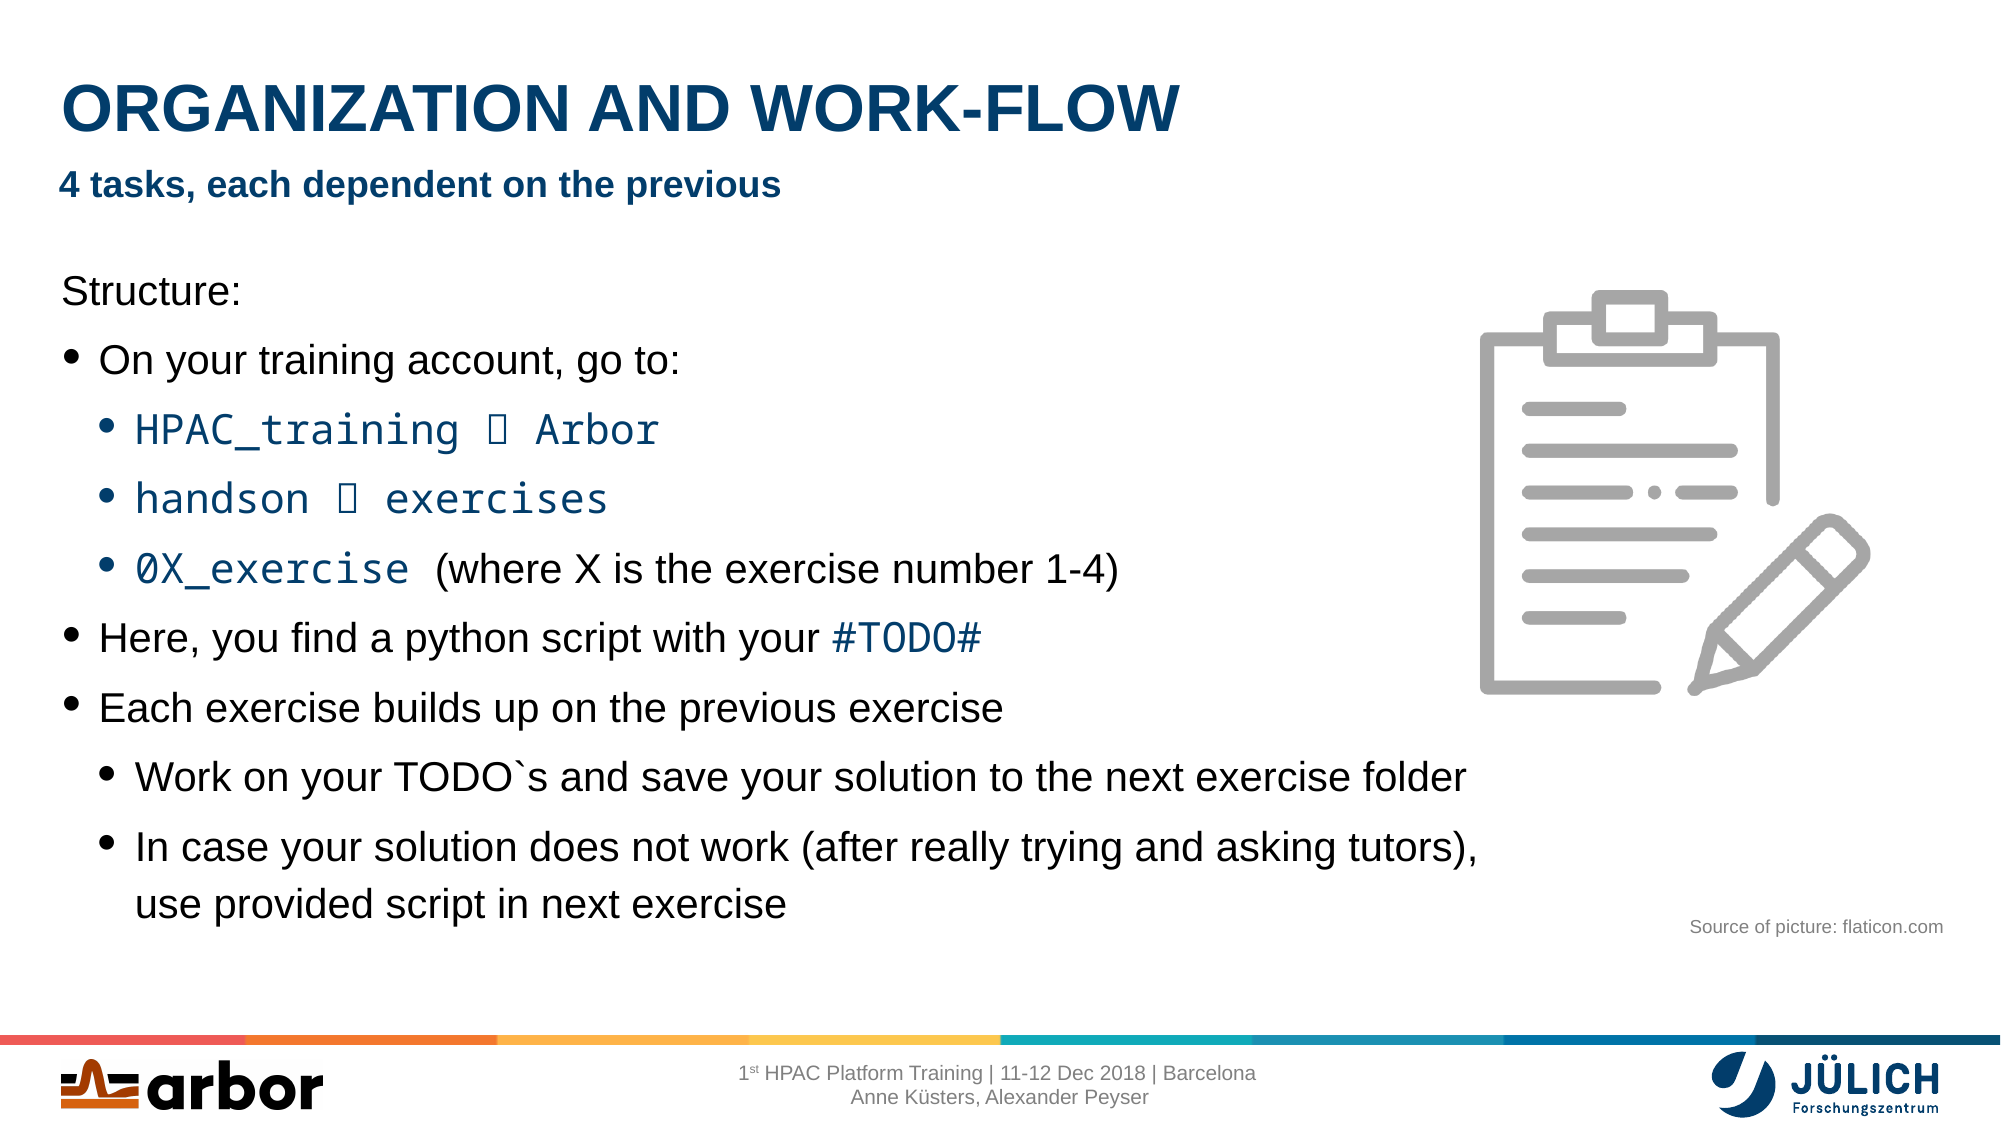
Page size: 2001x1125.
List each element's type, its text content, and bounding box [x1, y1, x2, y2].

list 4 tasks, each dependent on the previous [58, 154, 1937, 238]
picture [1472, 290, 1878, 696]
list Structure: On your training account, go to: HPAC_training  Arbor handson  exercises 0X_exercise (where X is the exercise number 1-4) Here, you find a python script with your #TODO# Each exercise builds up on the previous exercise Work on your TODO`s and save your solution to the next exercise folder In case your solution does not work (after really trying and asking tutors), use provided script in next exercise [60, 256, 1940, 948]
picture [61, 1059, 323, 1110]
text_box Source of picture: flaticon.com [1674, 909, 1962, 946]
picture [0, 1035, 1503, 1045]
title ORGANIZATION and work-flow [60, 53, 1940, 238]
